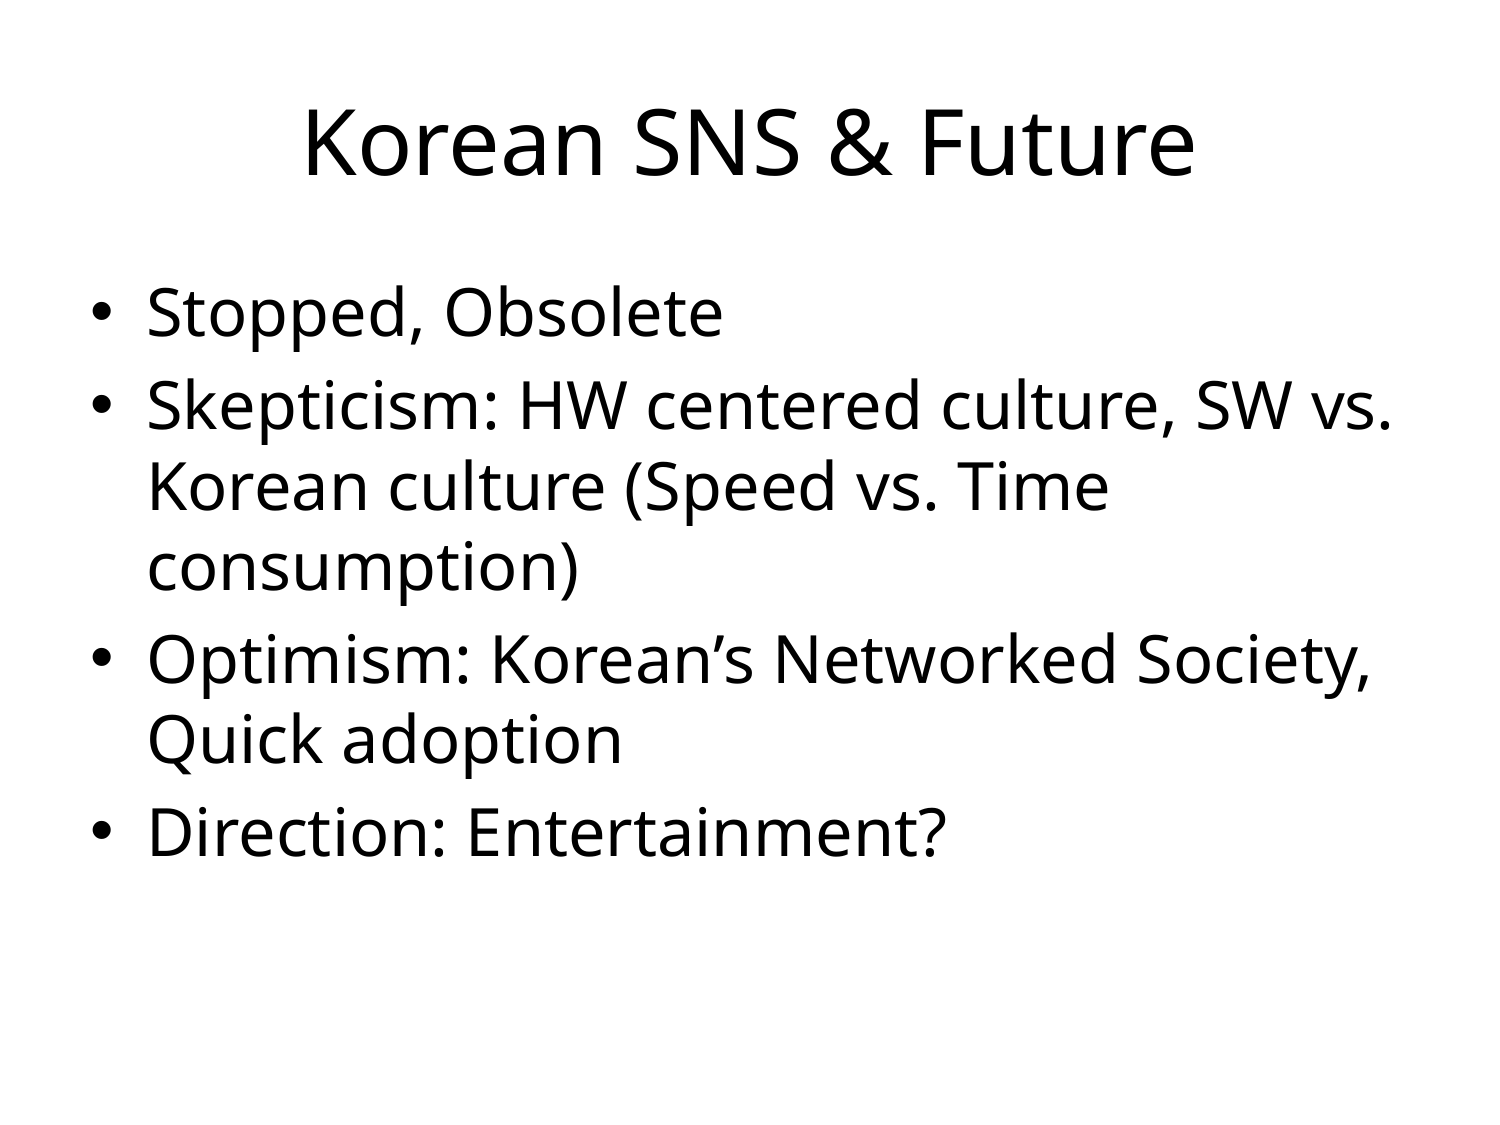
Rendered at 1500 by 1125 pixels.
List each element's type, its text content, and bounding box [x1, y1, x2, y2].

title Korean SNS & Future [75, 45, 1425, 233]
list Stopped, Obsolete Skepticism: HW centered culture, SW vs. Korean culture (Speed vs. Time consumption) Optimism: Korean’s Networked Society, Quick adoption Direction: Entertainment? [75, 262, 1425, 1005]
